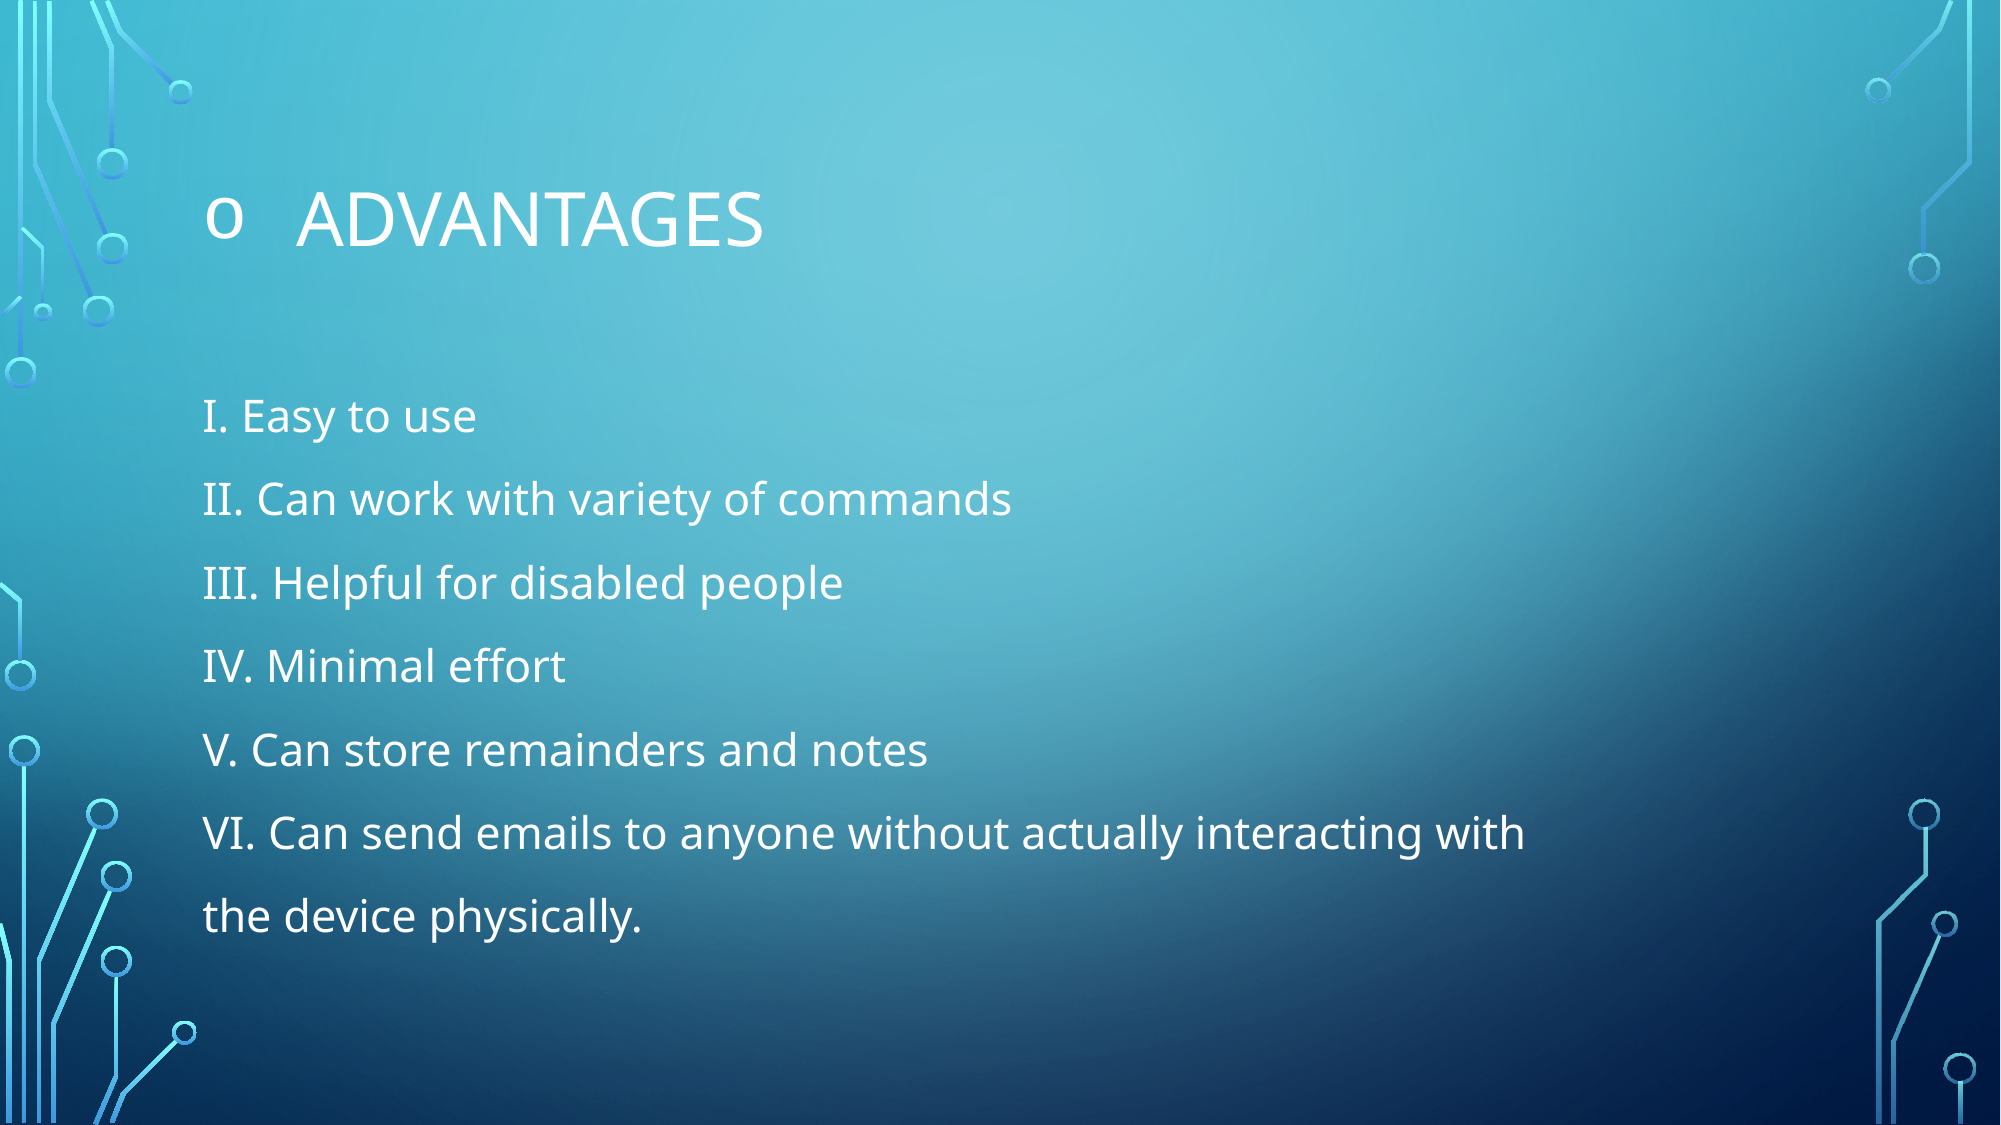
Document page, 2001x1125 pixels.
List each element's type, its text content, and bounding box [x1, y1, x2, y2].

list I. Easy to use II. Can work with variety of commands III. Helpful for disabled people IV. Minimal effort V. Can store remainders and notes VI. Can send emails to anyone without actually interacting with the device physically. [187, 369, 1813, 950]
title ADVANTAGES [187, 101, 1813, 344]
